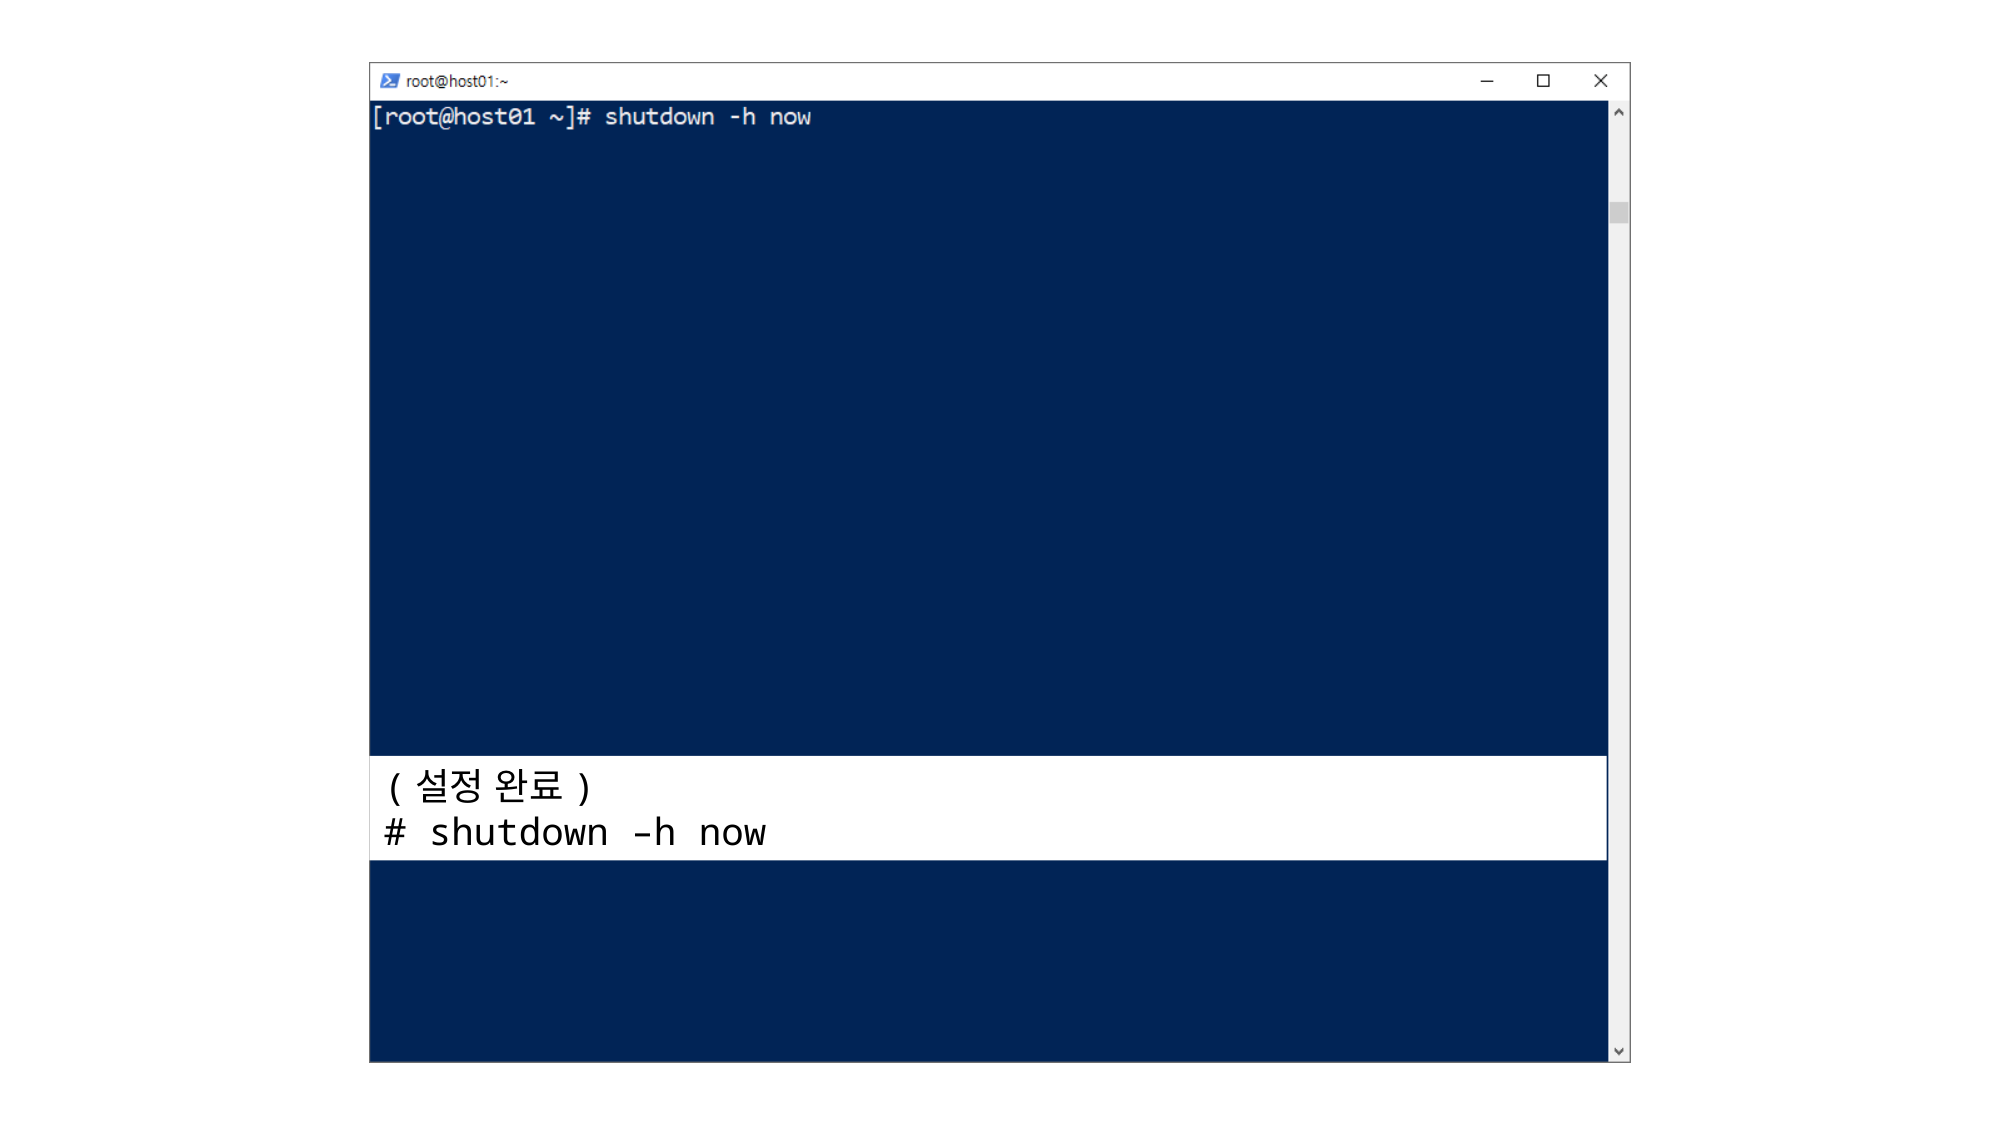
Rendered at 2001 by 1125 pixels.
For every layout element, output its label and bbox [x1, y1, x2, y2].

picture [369, 62, 1631, 1063]
